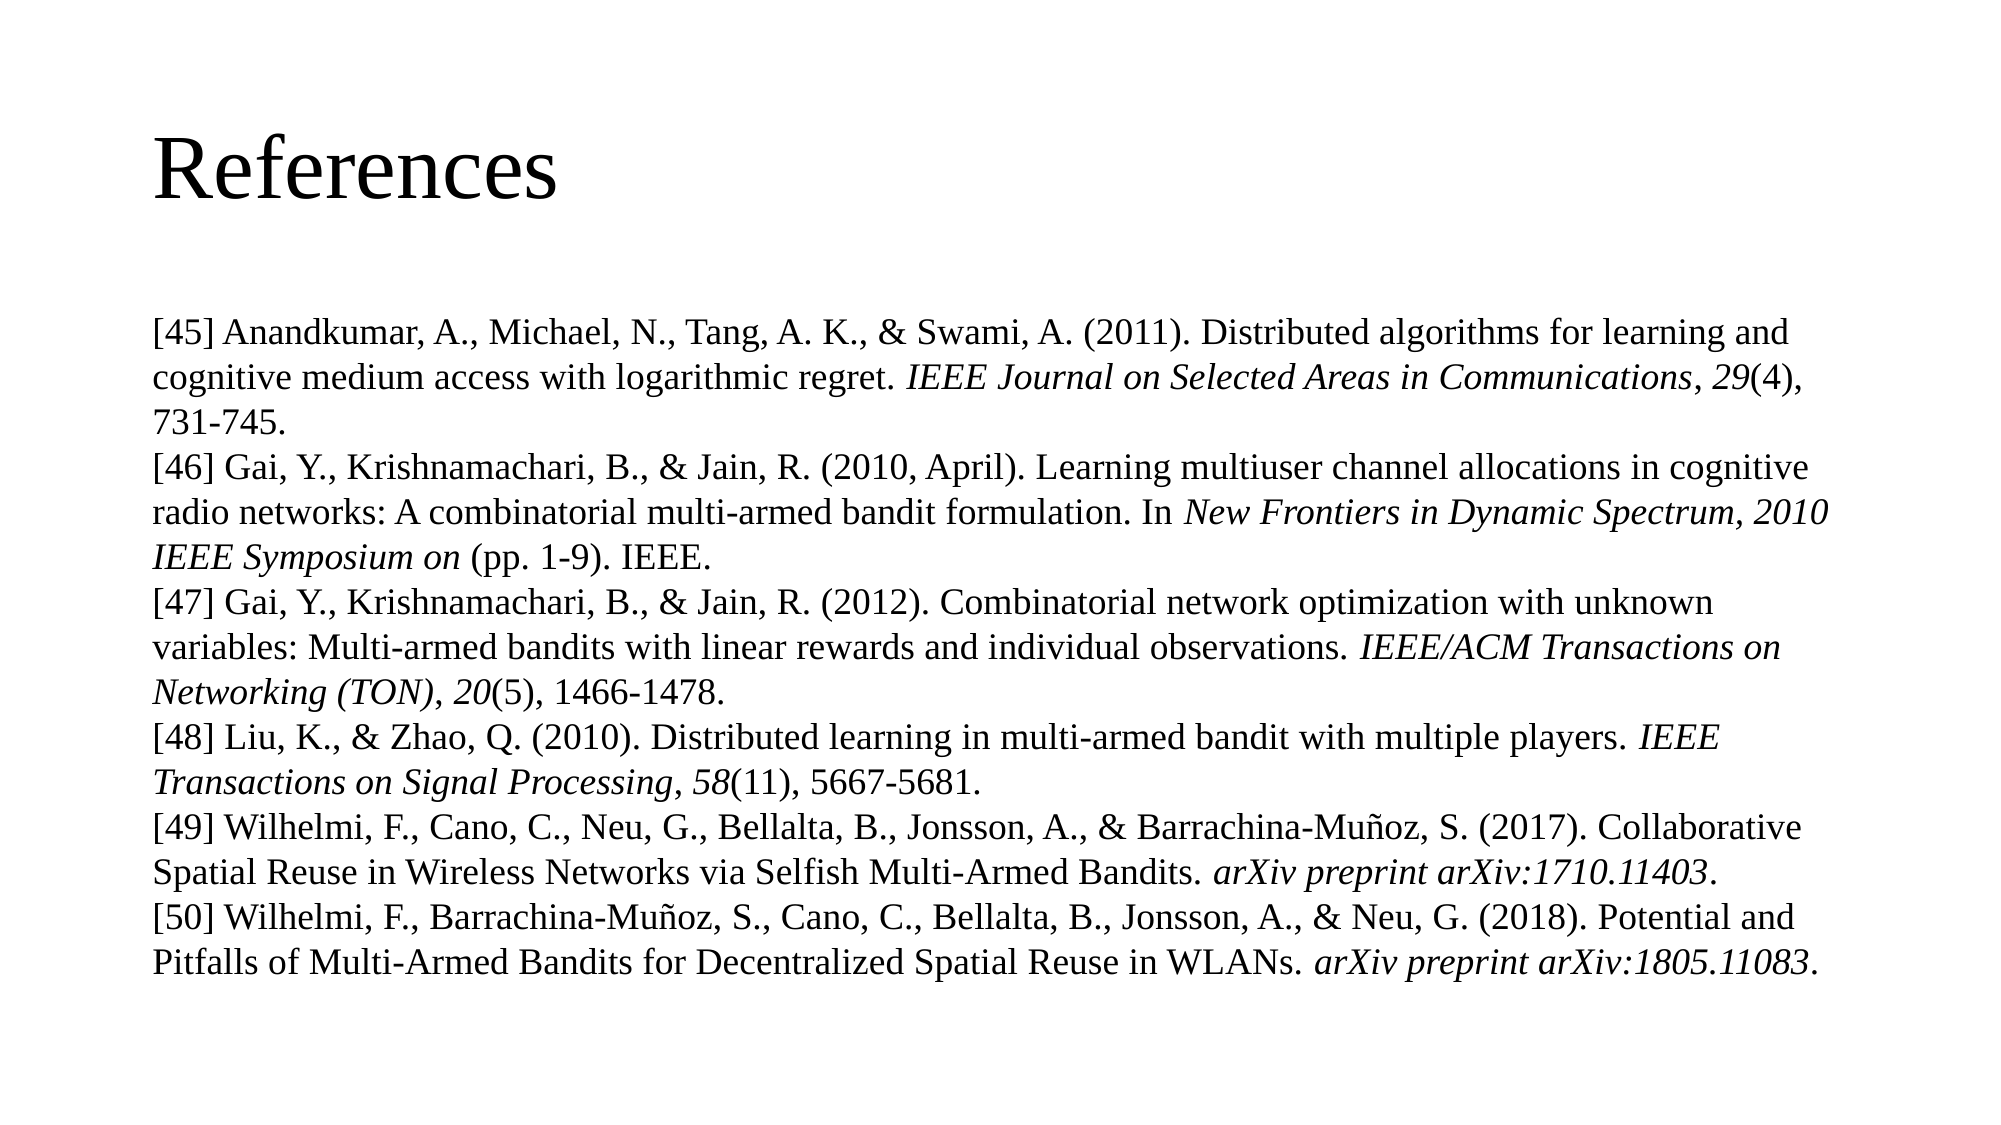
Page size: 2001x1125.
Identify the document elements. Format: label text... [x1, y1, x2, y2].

list [45] Anandkumar, A., Michael, N., Tang, A. K., & Swami, A. (2011). Distributed algorithms for learning and cognitive medium access with logarithmic regret. IEEE Journal on Selected Areas in Communications, 29(4), 731-745. [46] Gai, Y., Krishnamachari, B., & Jain, R. (2010, April). Learning multiuser channel allocations in cognitive radio networks: A combinatorial multi-armed bandit formulation. In New Frontiers in Dynamic Spectrum, 2010 IEEE Symposium on (pp. 1-9). IEEE. [47] Gai, Y., Krishnamachari, B., & Jain, R. (2012). Combinatorial network optimization with unknown variables: Multi-armed bandits with linear rewards and individual observations. IEEE/ACM Transactions on Networking (TON), 20(5), 1466-1478. [48] Liu, K., & Zhao, Q. (2010). Distributed learning in multi-armed bandit with multiple players. IEEE Transactions on Signal Processing, 58(11), 5667-5681. [49] Wilhelmi, F., Cano, C., Neu, G., Bellalta, B., Jonsson, A., & Barrachina-Muñoz, S. (2017). Collaborative Spatial Reuse in Wireless Networks via Selfish Multi-Armed Bandits. arXiv preprint arXiv:1710.11403. [50] Wilhelmi, F., Barrachina-Muñoz, S., Cano, C., Bellalta, B., Jonsson, A., & Neu, G. (2018). Potential and Pitfalls of Multi-Armed Bandits for Decentralized Spatial Reuse in WLANs. arXiv preprint arXiv:1805.11083. [137, 299, 1863, 1014]
title References [137, 59, 1863, 278]
